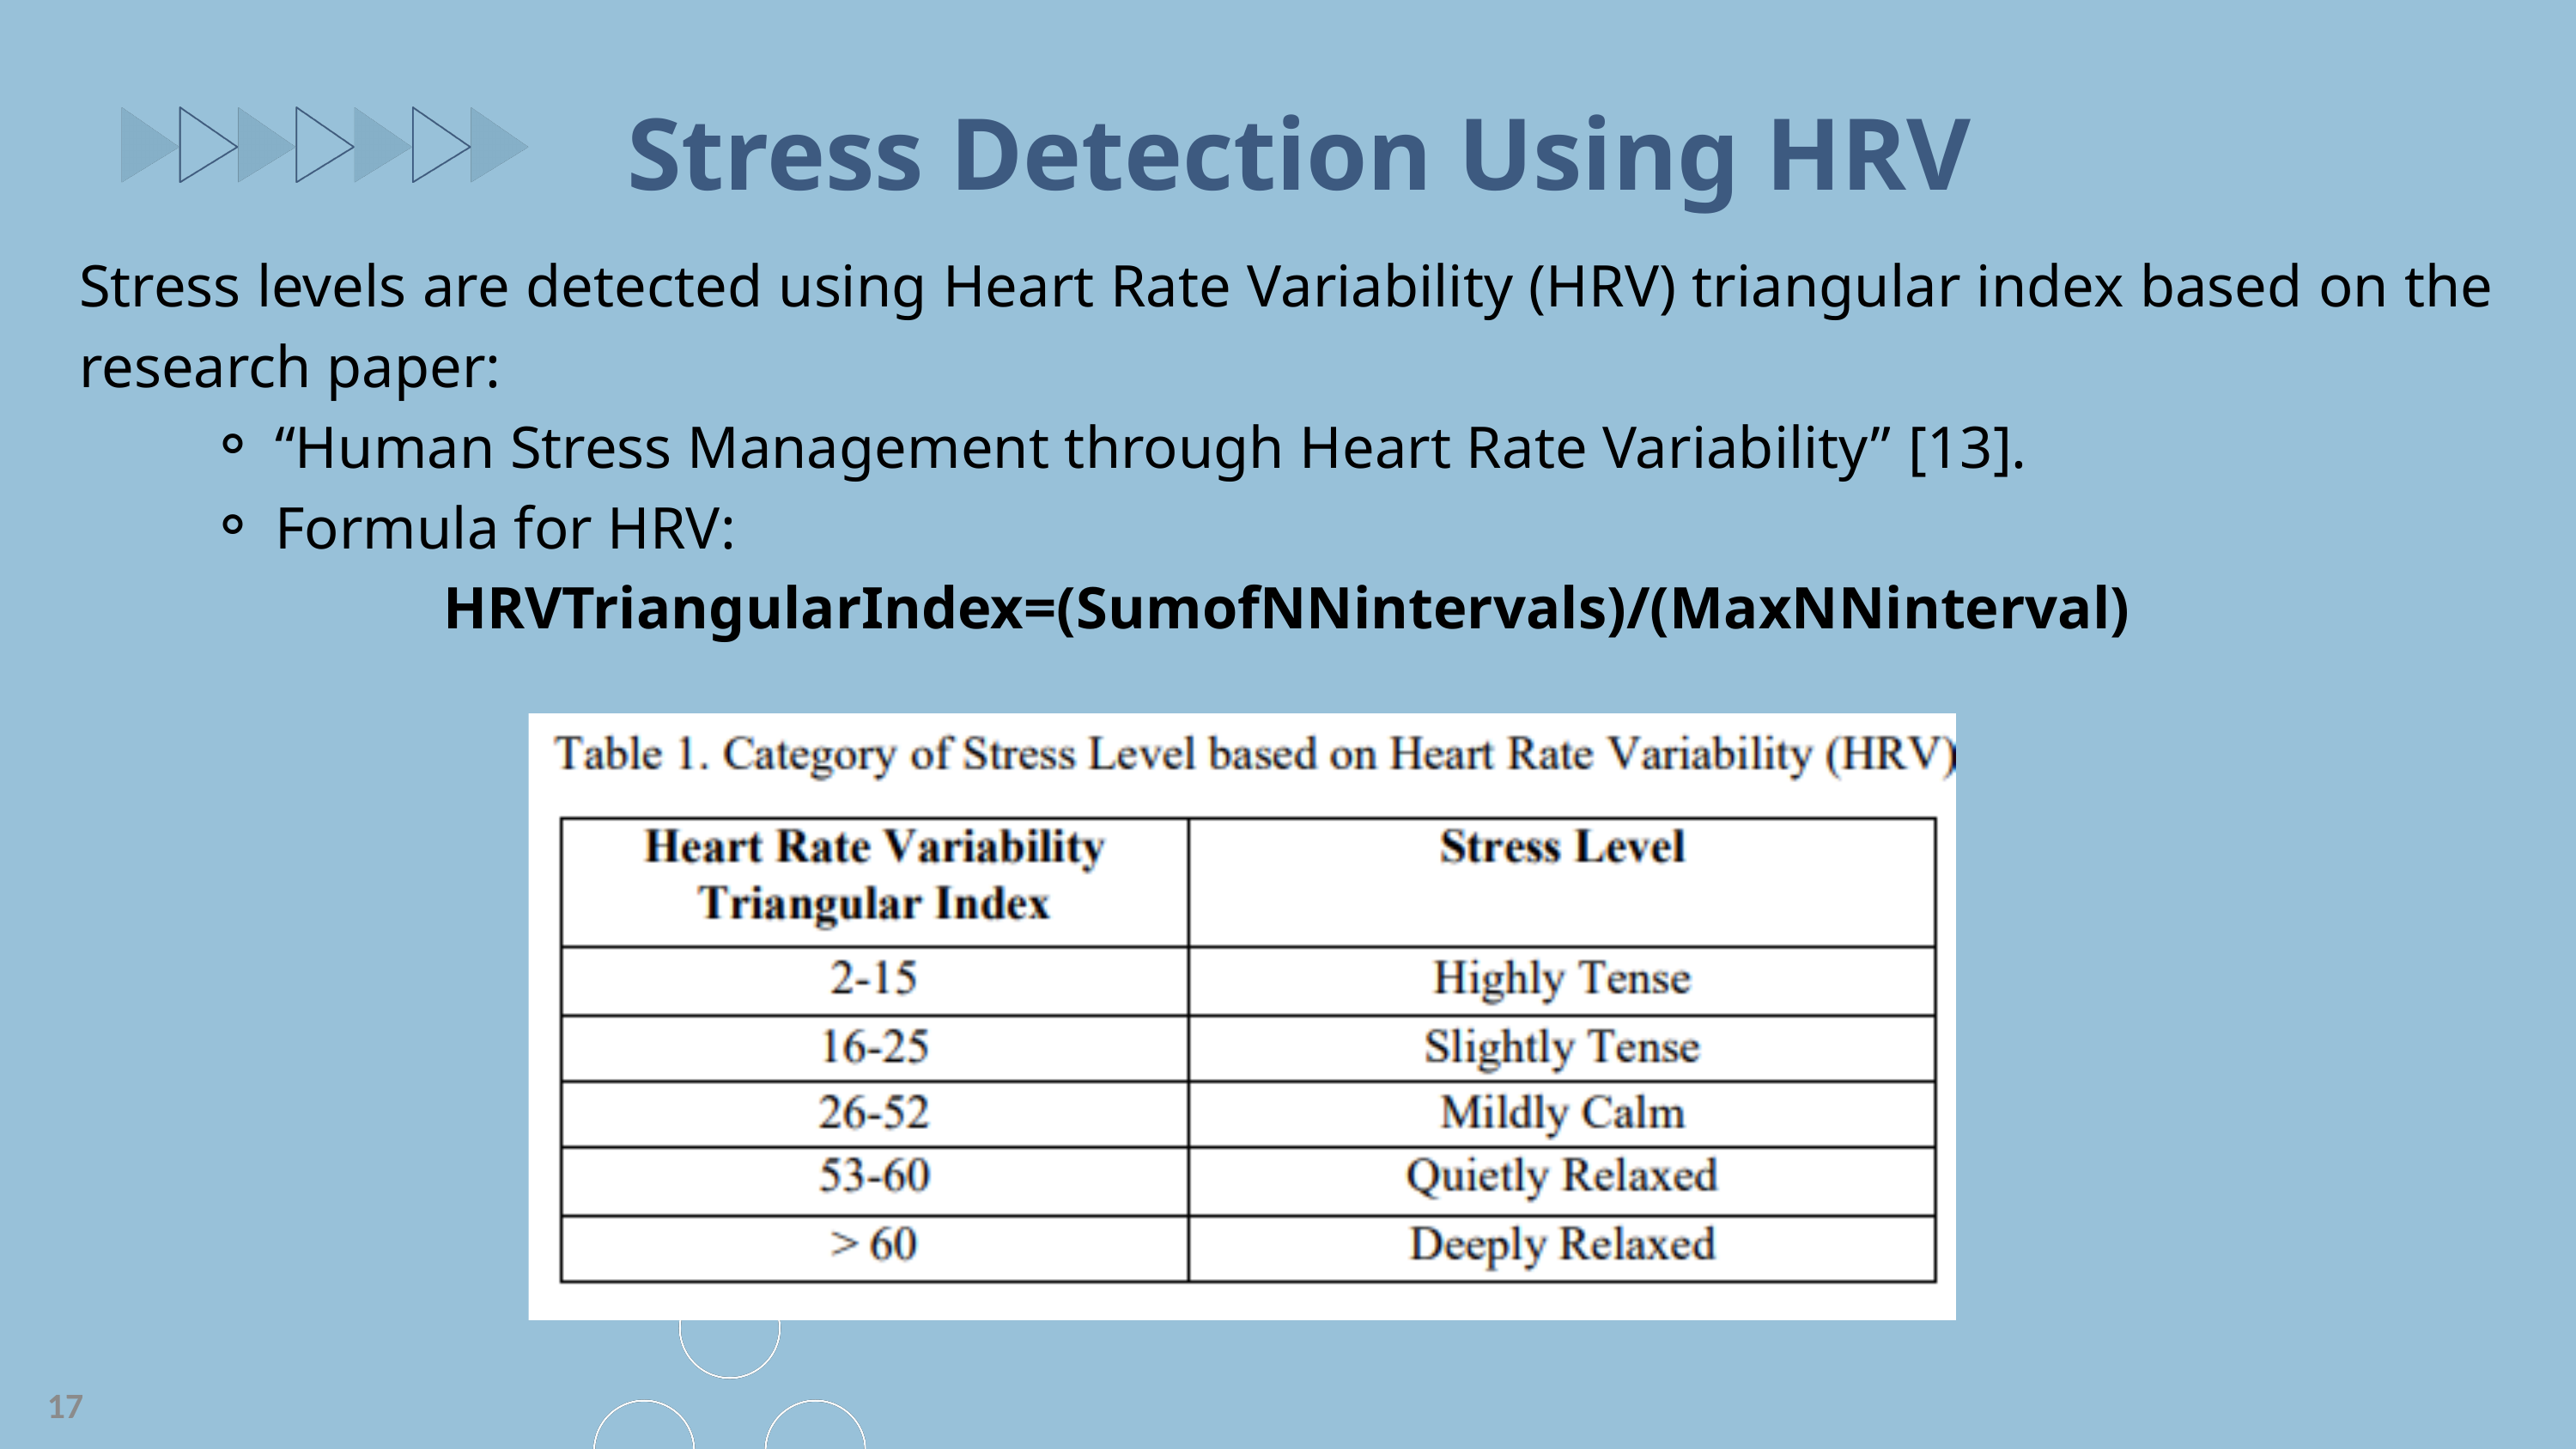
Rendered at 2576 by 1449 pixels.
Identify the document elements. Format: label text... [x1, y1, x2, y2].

text_box Stress levels are detected using Heart Rate Variability (HRV) triangular index based on the research paper: “Human Stress Management through Heart Rate Variability”​ [13]. Formula for HRV: HRVTriangularIndex=(SumofNNintervals)/(MaxNNinterval) [79, 238, 2497, 641]
text_box [528, 713, 1956, 1320]
text_box Stress Detection Using HRV [627, 70, 2117, 209]
slide_number 17 [0, 1379, 97, 1431]
text_box [589, 1320, 866, 1449]
text_box [120, 106, 529, 183]
